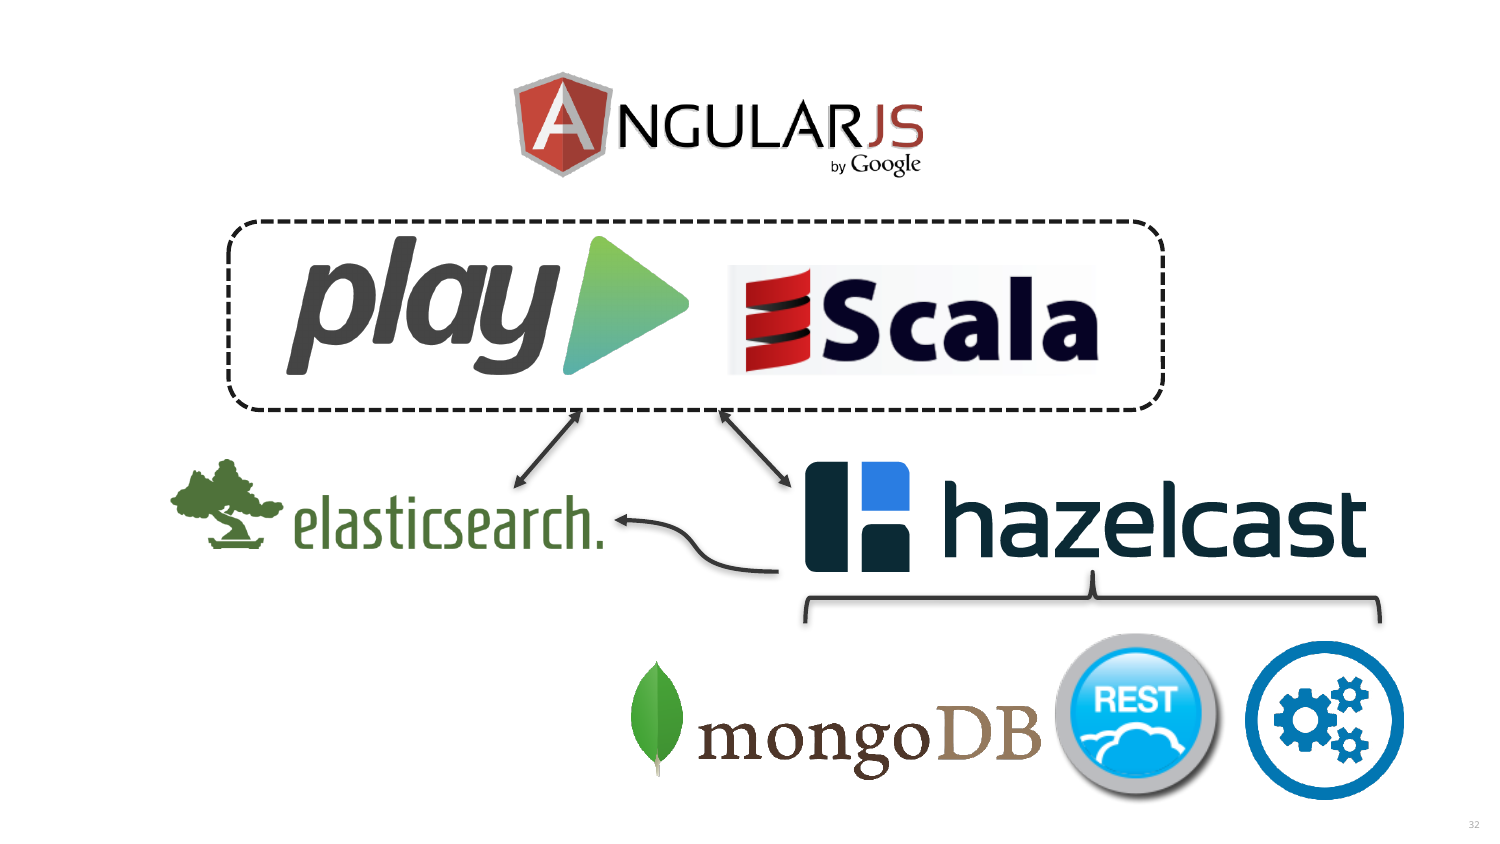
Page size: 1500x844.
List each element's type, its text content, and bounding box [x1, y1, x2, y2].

picture [169, 459, 603, 549]
picture [1258, 654, 1391, 787]
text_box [513, 409, 582, 489]
picture [629, 659, 1042, 782]
text_box [803, 580, 1382, 624]
picture [1244, 724, 1318, 801]
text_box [613, 519, 779, 572]
picture [805, 461, 1367, 572]
picture [726, 265, 1119, 377]
text_box [226, 219, 1165, 413]
picture [1053, 631, 1232, 810]
picture [513, 71, 923, 178]
slide_number 32 [1144, 813, 1495, 839]
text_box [717, 409, 792, 488]
picture [286, 236, 690, 375]
picture [1244, 639, 1406, 801]
